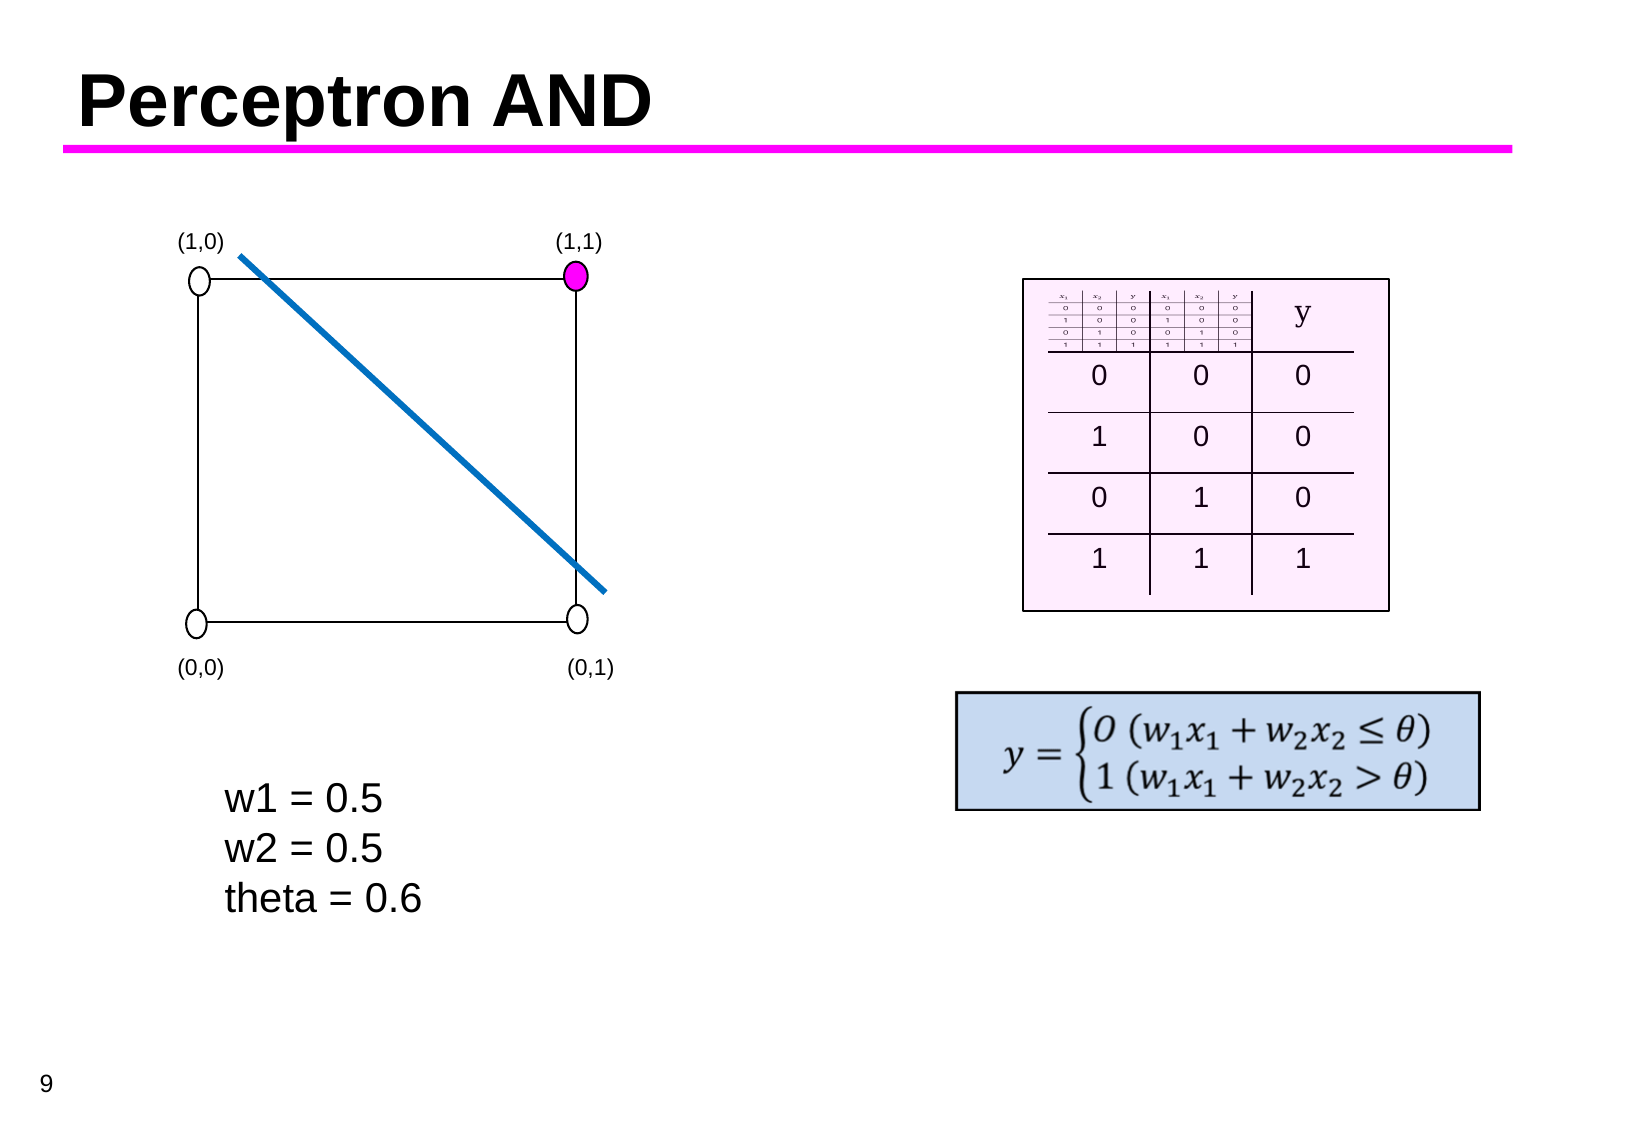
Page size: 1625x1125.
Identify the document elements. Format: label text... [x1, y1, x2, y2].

text_box [567, 604, 588, 634]
text_box (1,1) [540, 219, 647, 262]
text_box (0,0) [162, 645, 269, 688]
slide_number 9 [0, 1071, 69, 1094]
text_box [239, 255, 606, 593]
picture [953, 689, 1482, 812]
title Perceptron AND [62, 42, 1500, 149]
text_box [189, 267, 210, 296]
text_box (0,1) [552, 645, 659, 688]
text_box [1023, 278, 1390, 611]
text_box [197, 278, 576, 622]
text_box w1 = 0.5 w2 = 0.5 theta = 0.6 [209, 763, 506, 929]
text_box [186, 609, 207, 639]
text_box (1,0) [162, 219, 269, 262]
